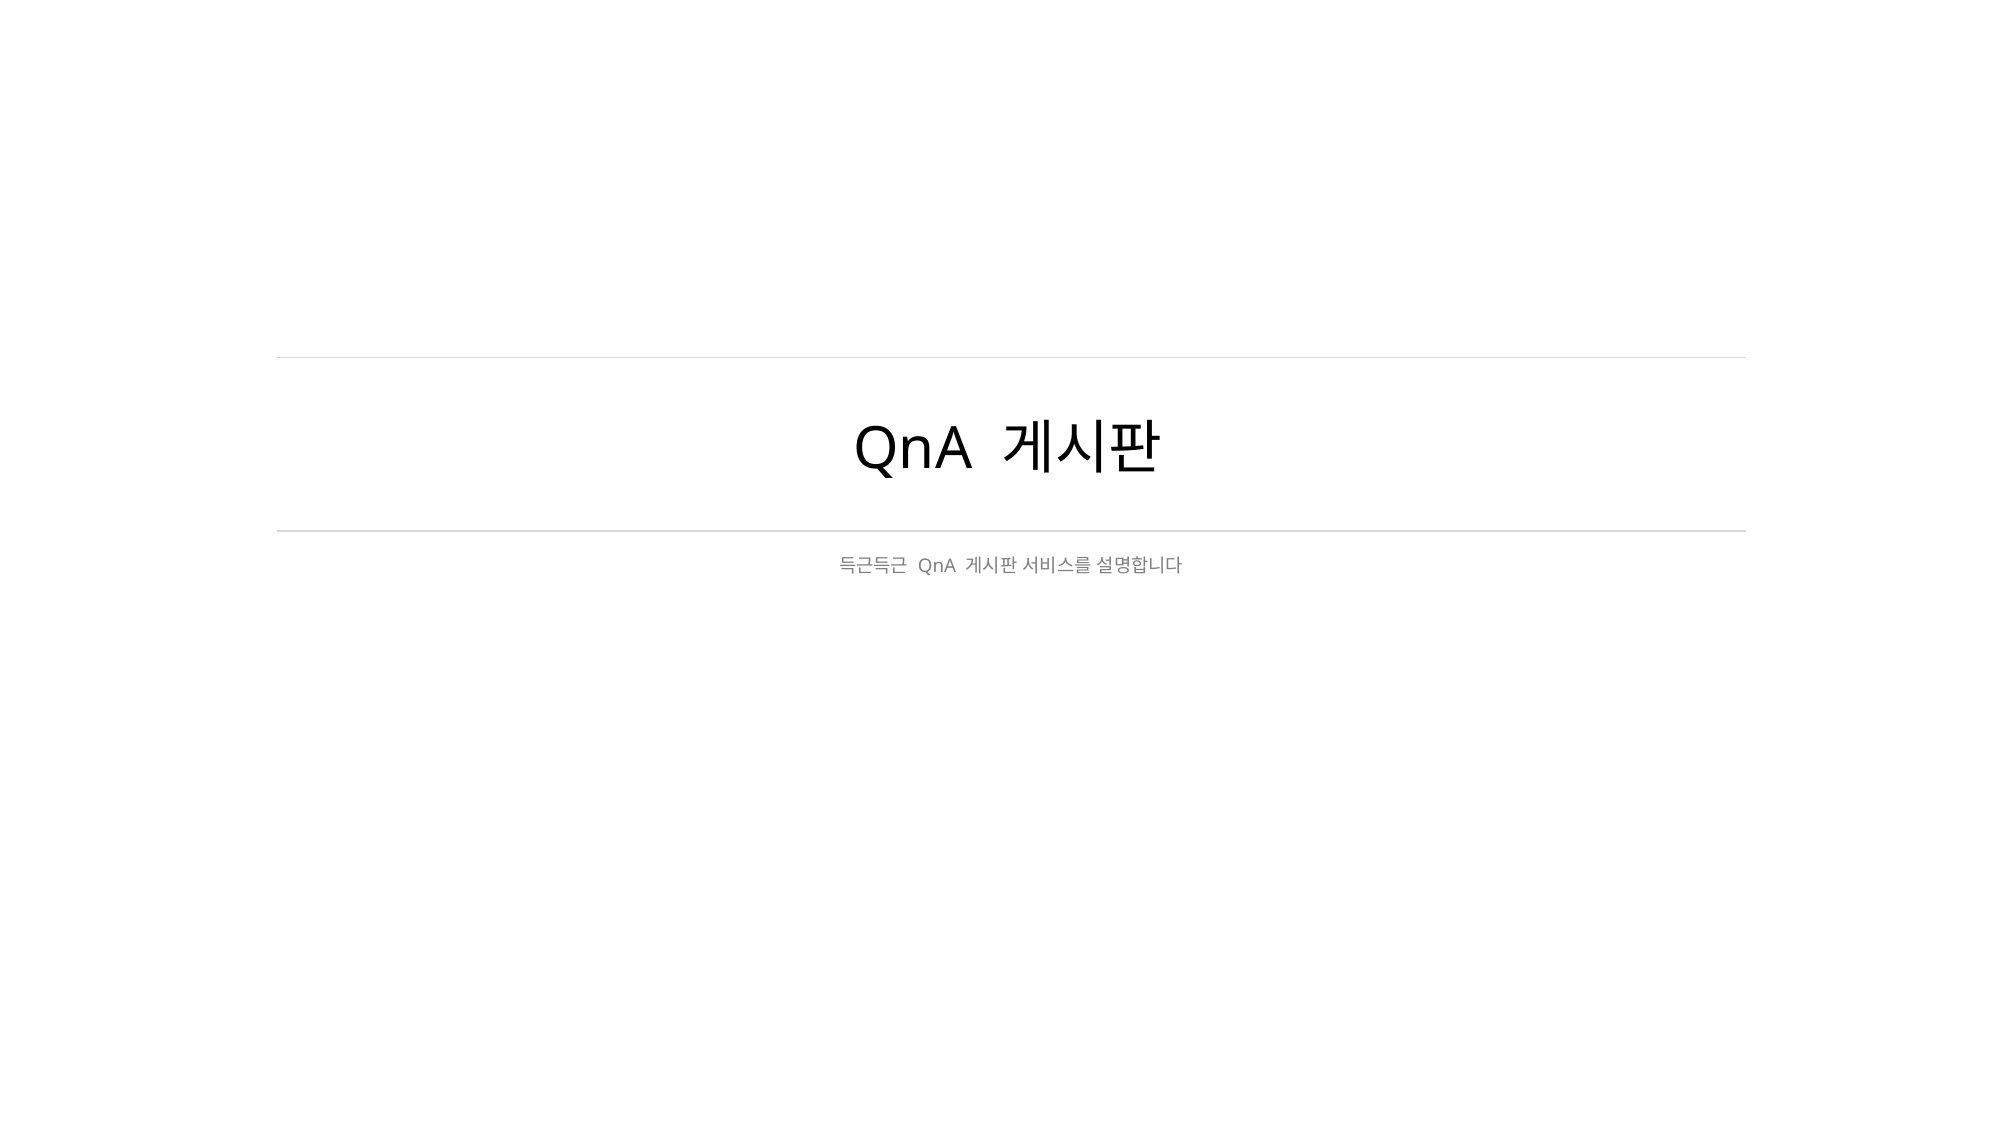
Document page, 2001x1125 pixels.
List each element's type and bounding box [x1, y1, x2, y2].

list [276, 546, 1746, 657]
title [70, 375, 1945, 515]
